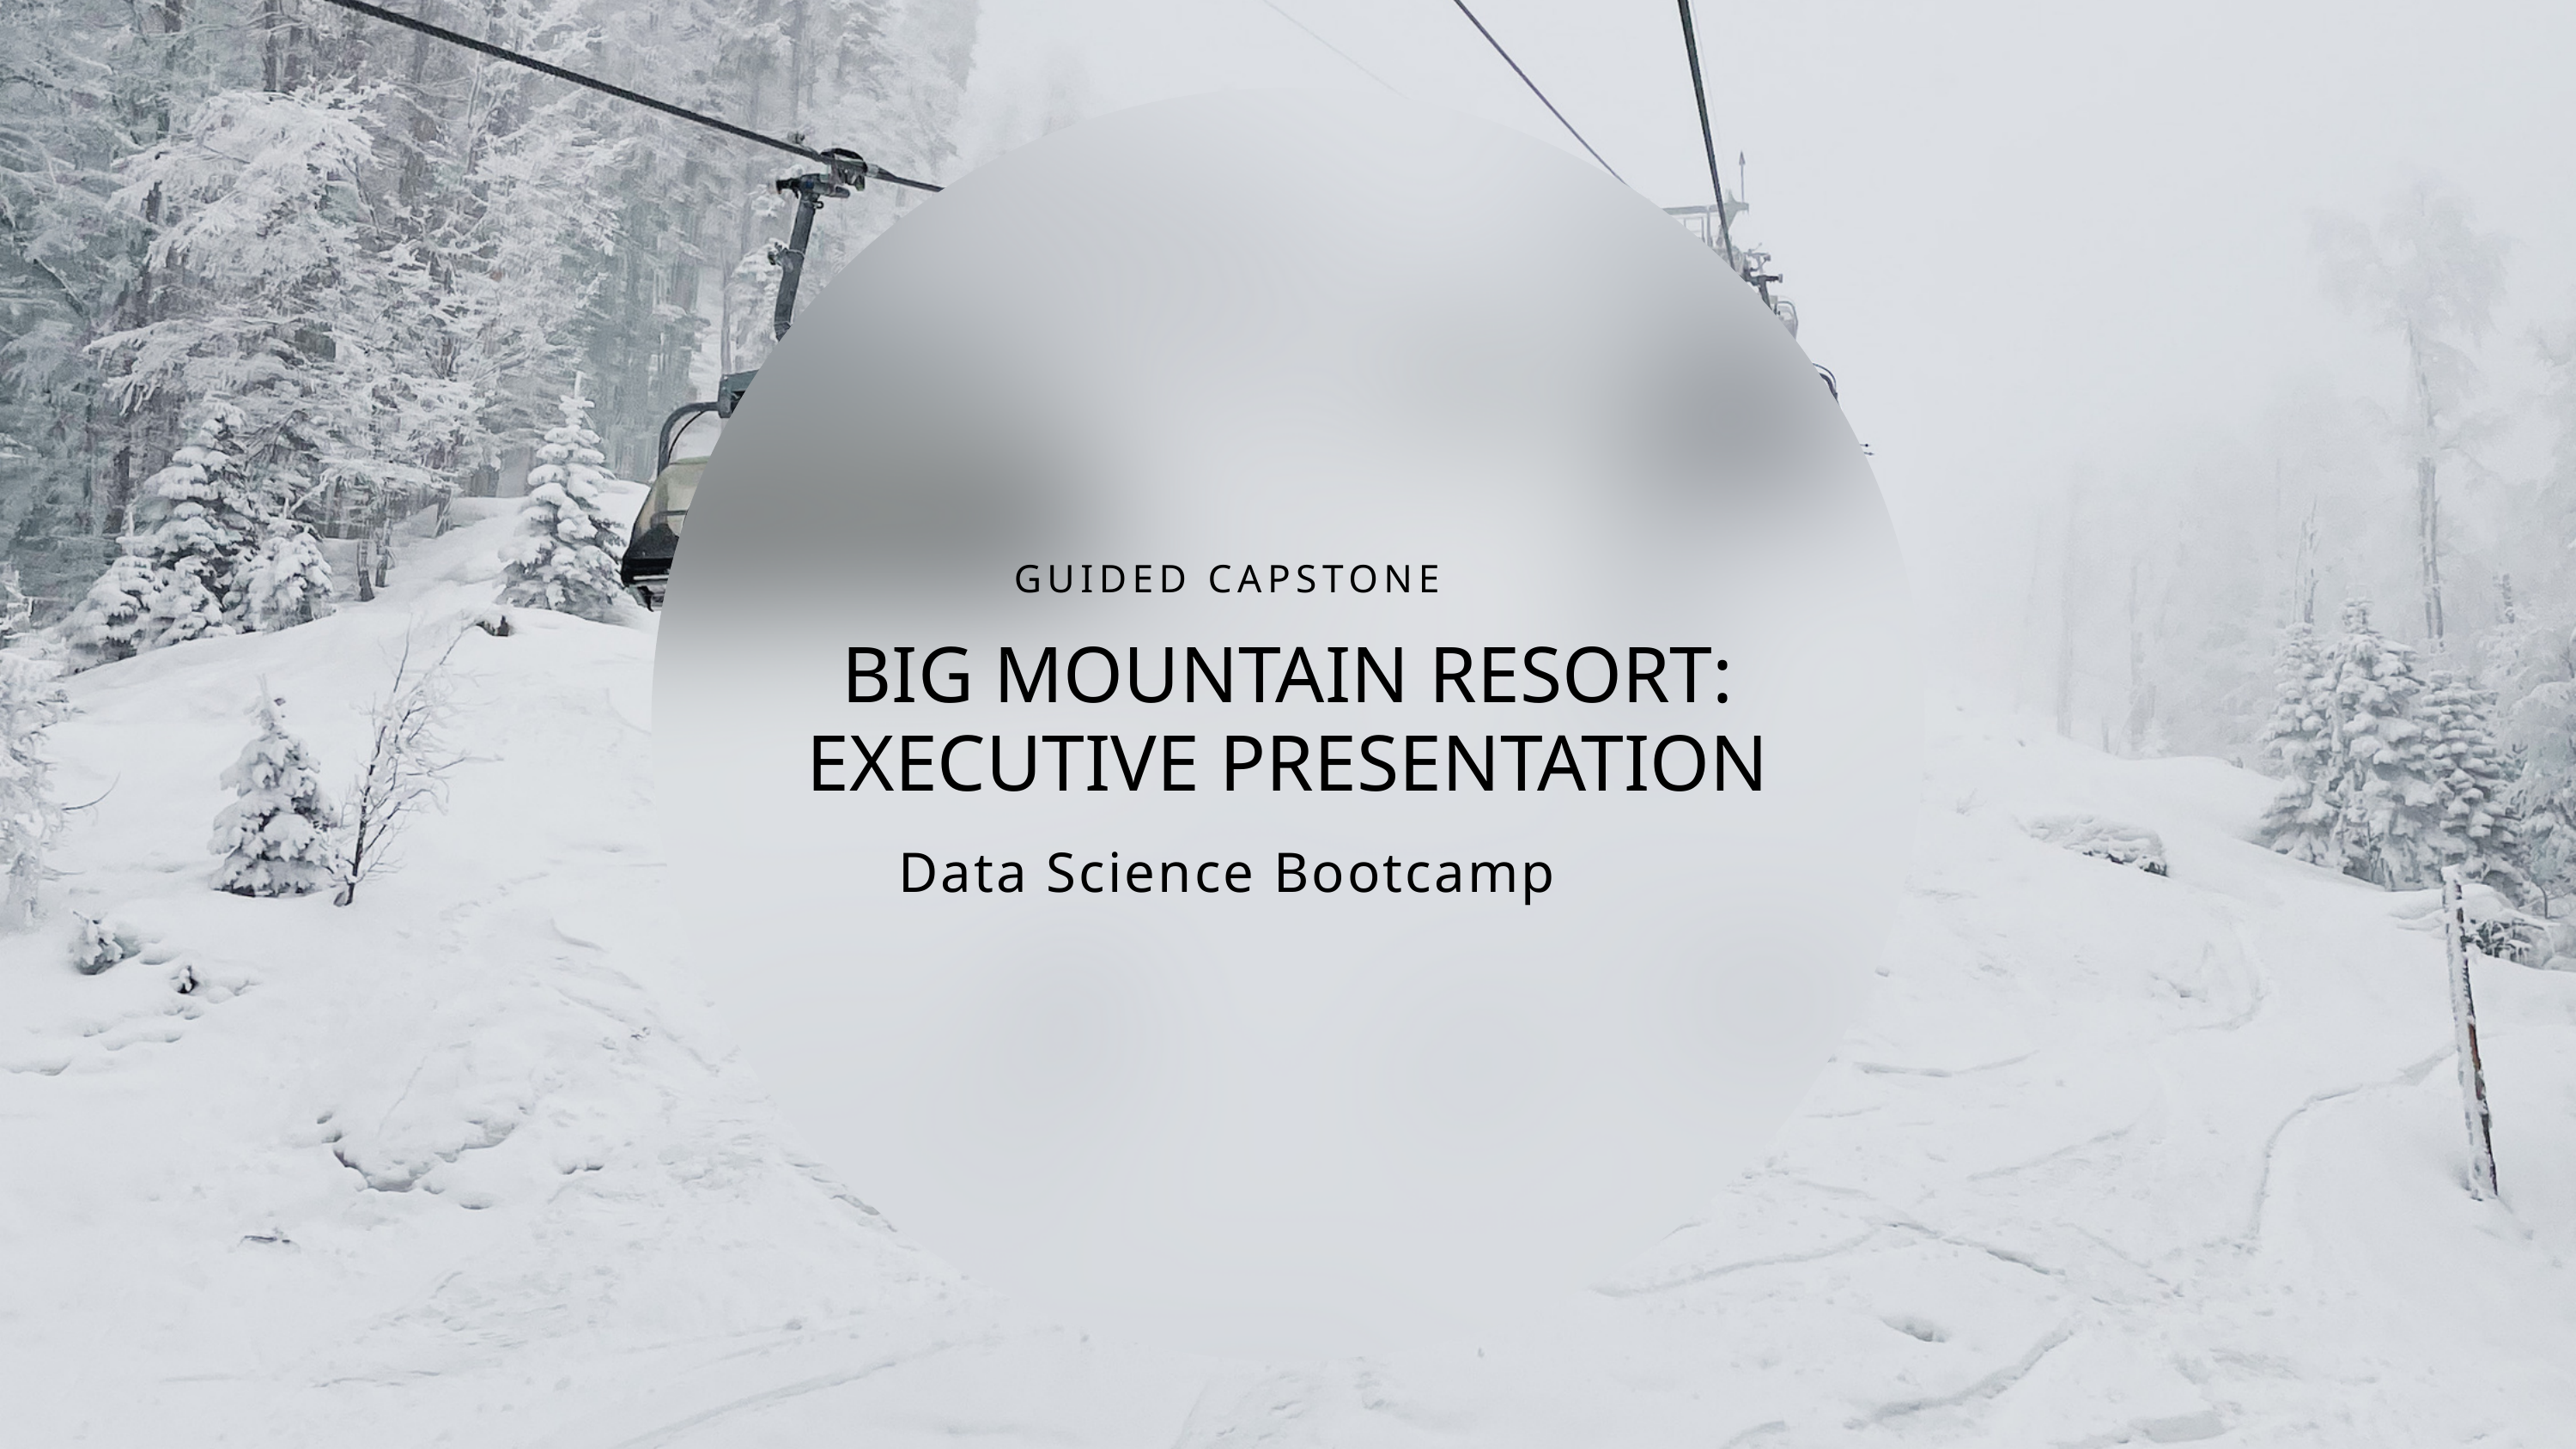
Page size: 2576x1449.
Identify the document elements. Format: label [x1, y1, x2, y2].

text_box [0, 0, 2576, 1449]
text_box [651, 88, 1925, 1361]
text_box [662, 550, 1914, 898]
